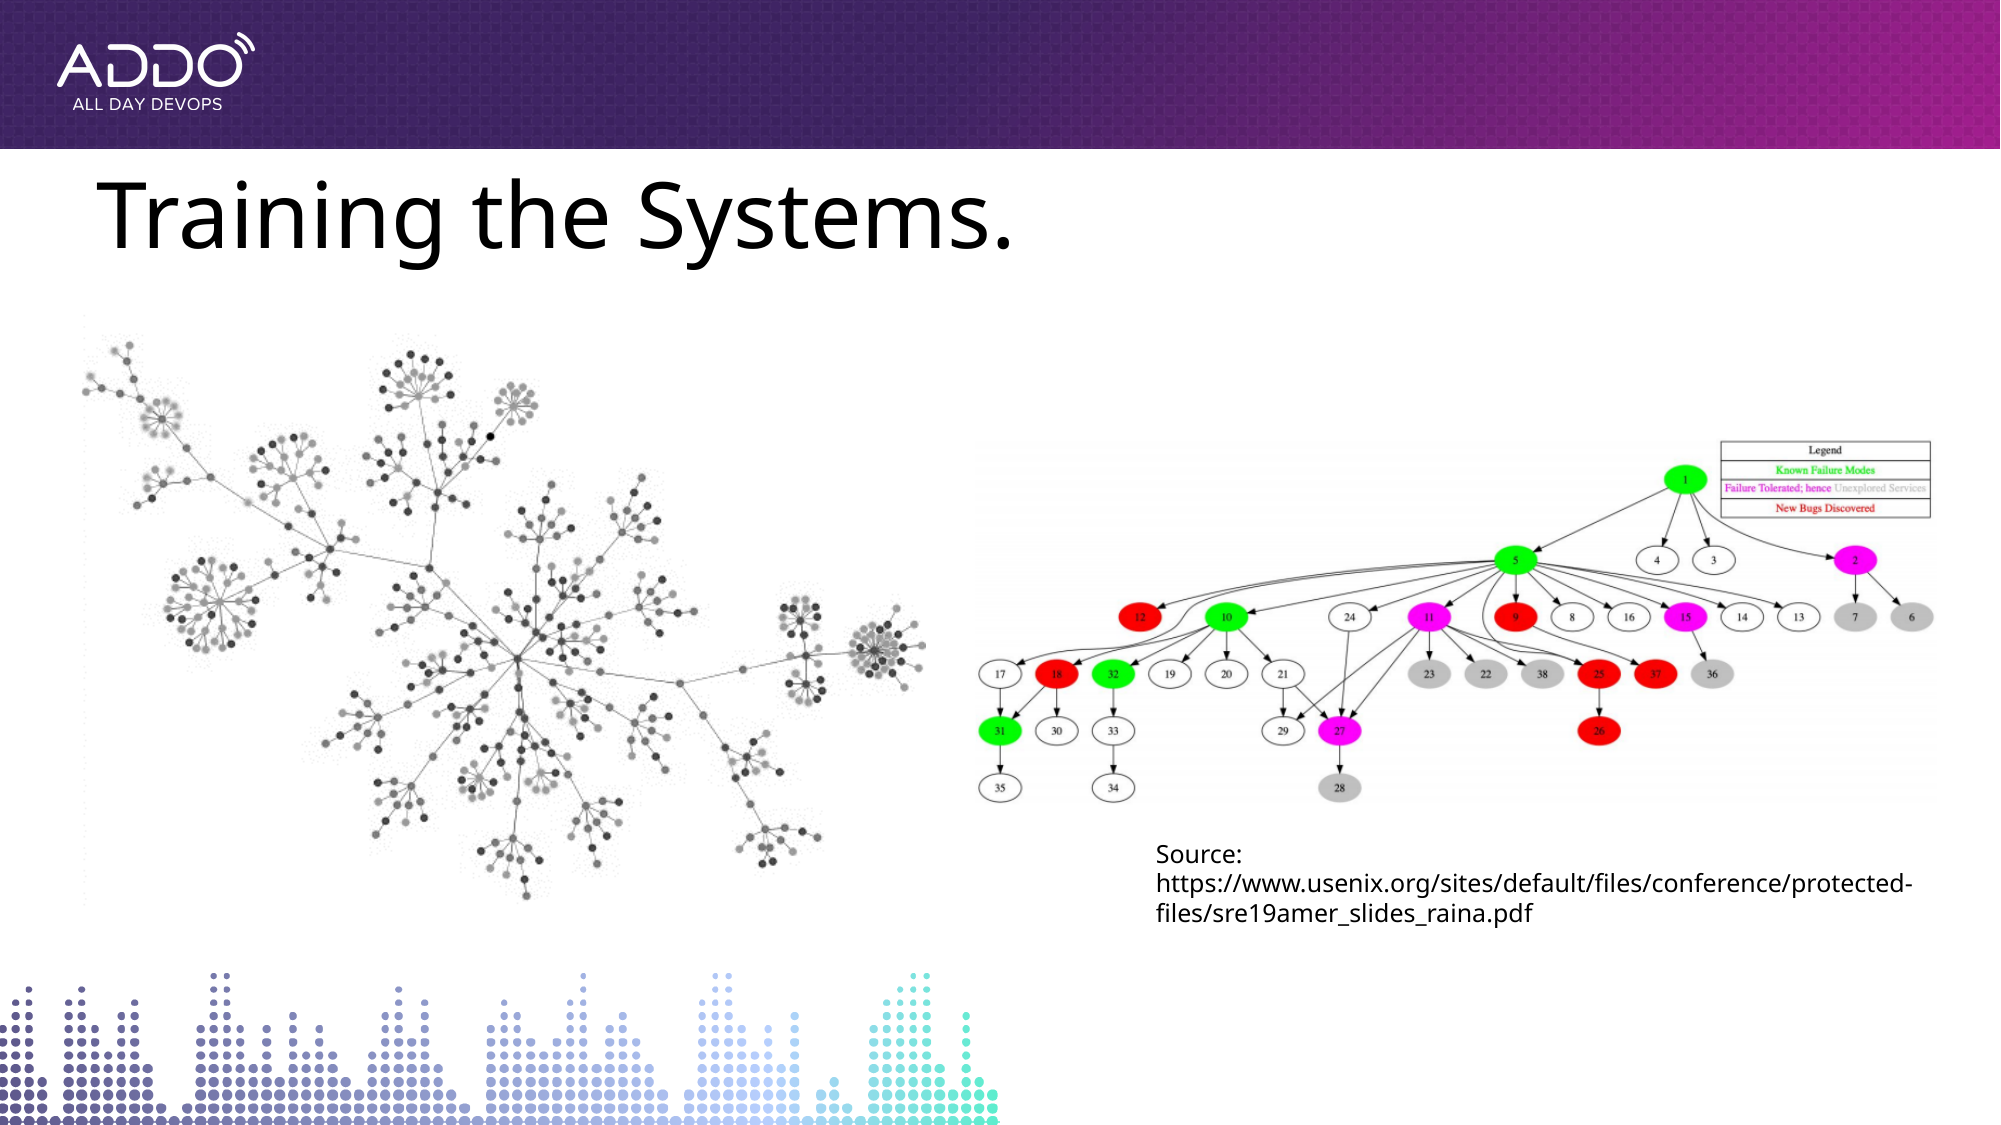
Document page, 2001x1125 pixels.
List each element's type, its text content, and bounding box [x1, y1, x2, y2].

text_box Source: https://www.usenix.org/sites/default/files/conference/protected-files/sre19amer_slides_raina.pdf [1141, 830, 1966, 936]
picture [57, 32, 255, 110]
picture [0, 973, 1000, 1125]
picture [964, 422, 1945, 827]
picture [81, 301, 926, 907]
text_box Training the Systems. [81, 162, 1614, 315]
